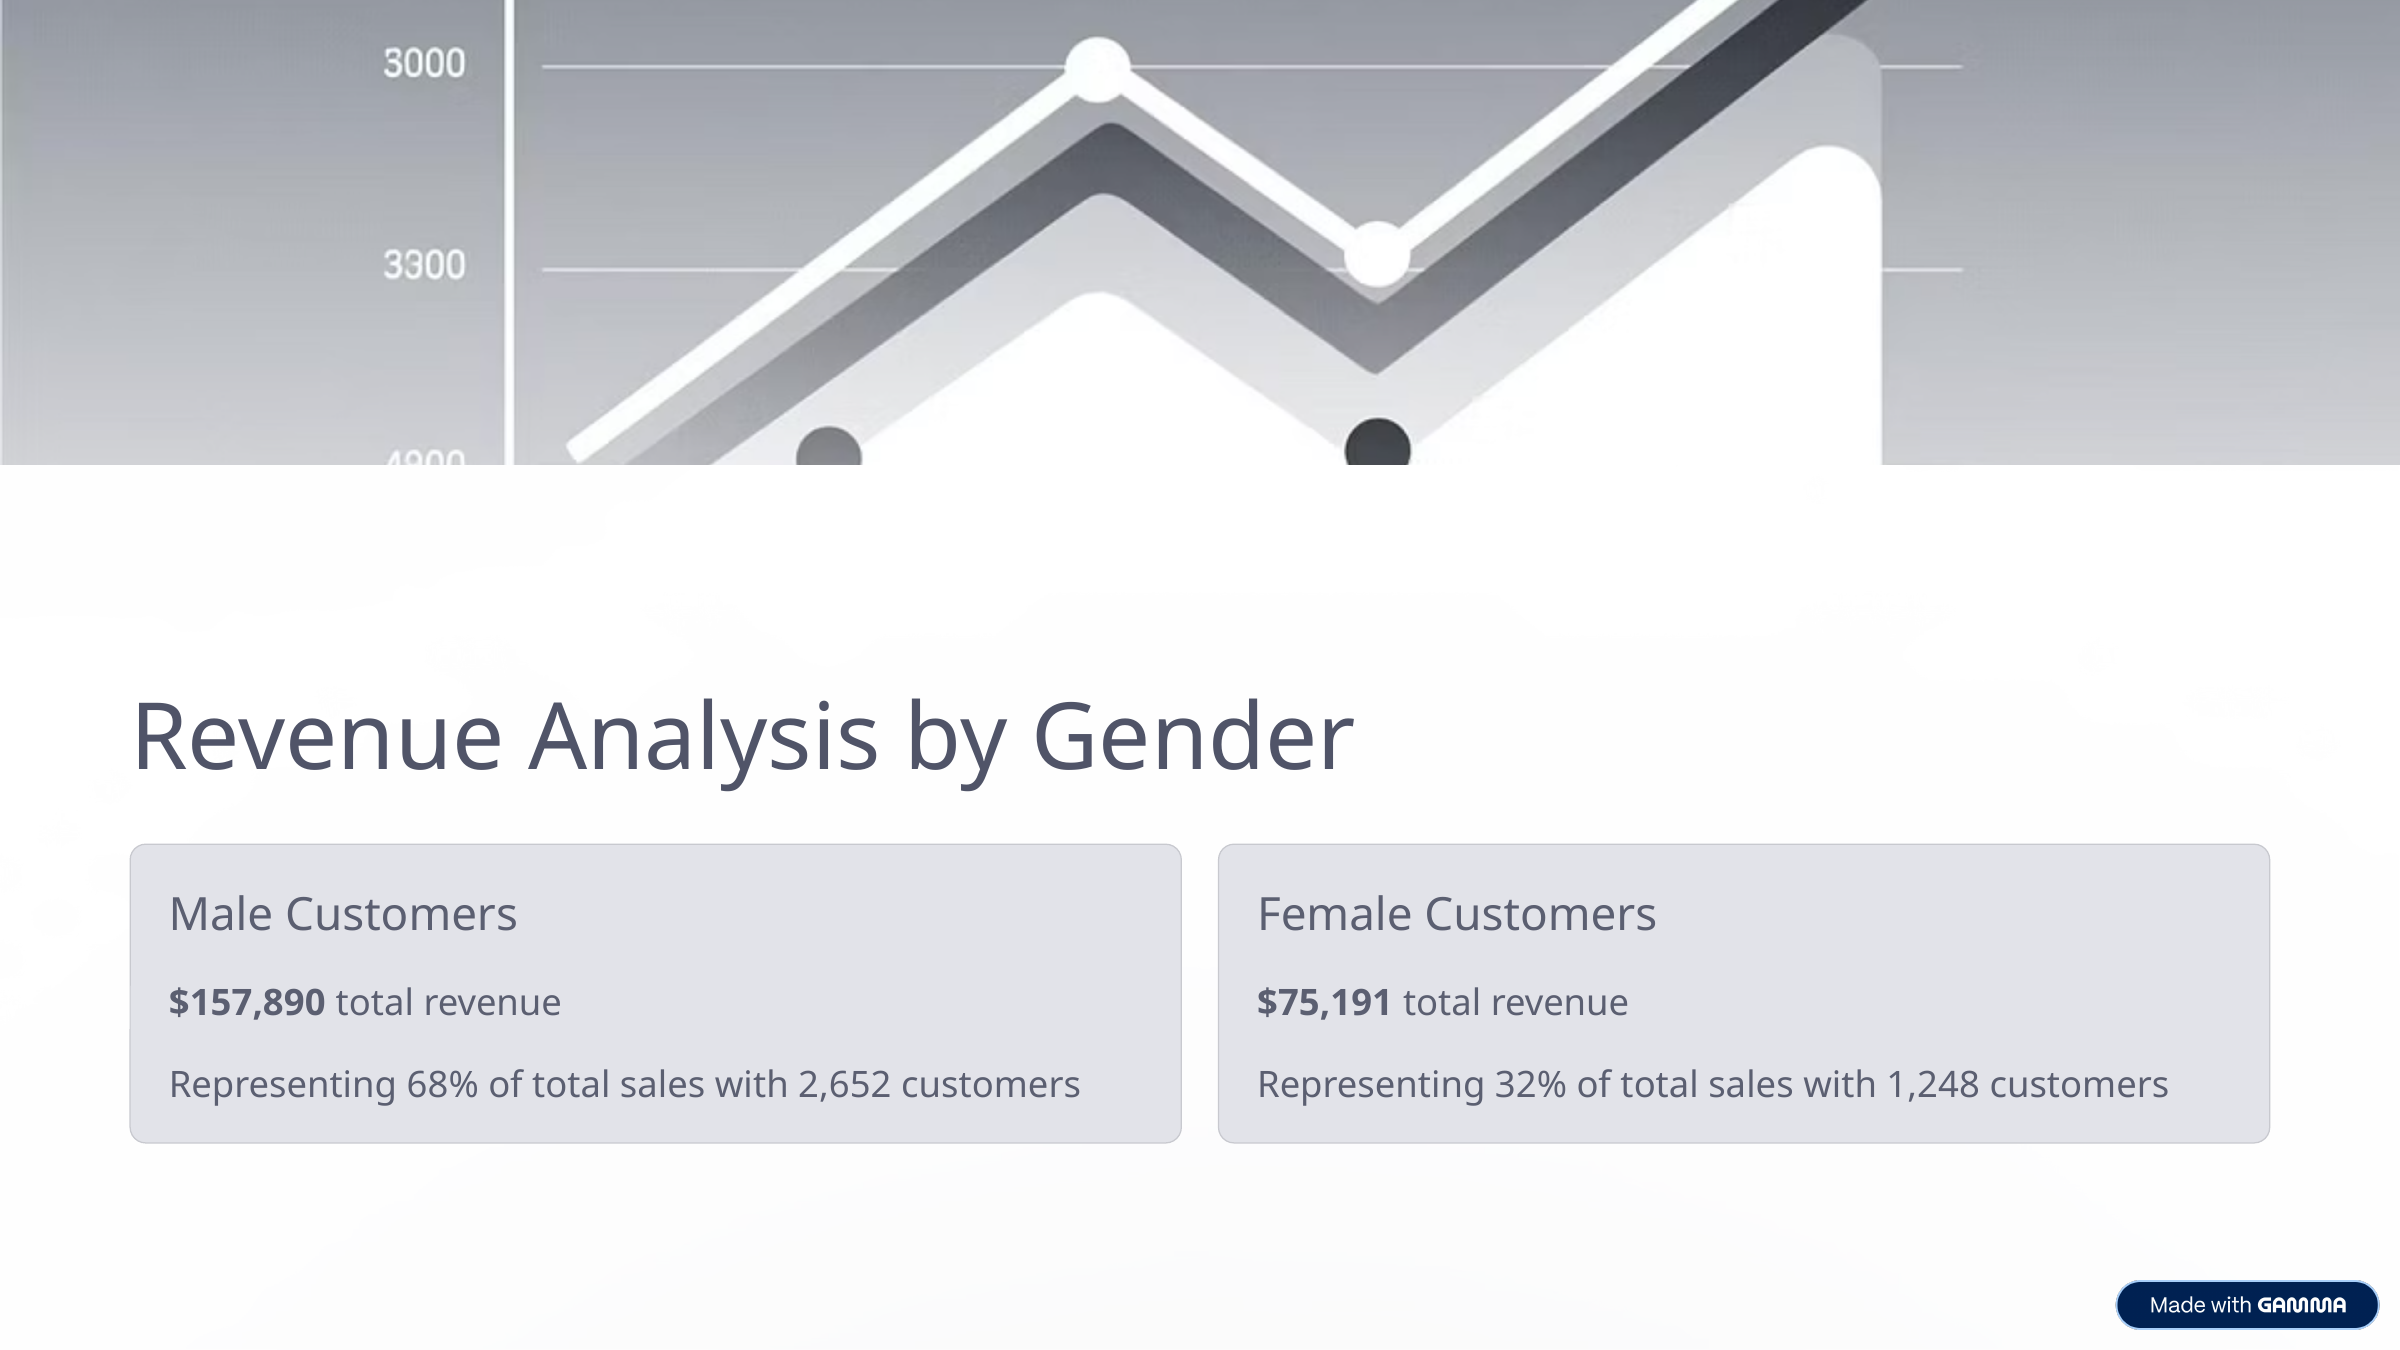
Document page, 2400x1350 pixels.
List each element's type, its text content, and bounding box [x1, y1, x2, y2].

text_box Representing 32% of total sales with 1,248 customers [1256, 1044, 2232, 1105]
text_box Representing 68% of total sales with 2,652 customers [168, 1044, 1143, 1105]
text_box $157,890 total revenue [168, 963, 1143, 1023]
text_box [130, 844, 1182, 1143]
text_box Male Customers [168, 882, 634, 941]
picture [2106, 1271, 2389, 1339]
text_box $75,191 total revenue [1256, 963, 2232, 1023]
text_box Revenue Analysis by Gender [130, 672, 1361, 789]
picture [0, 0, 2400, 466]
text_box Female Customers [1256, 882, 1723, 941]
text_box [1218, 844, 2270, 1143]
